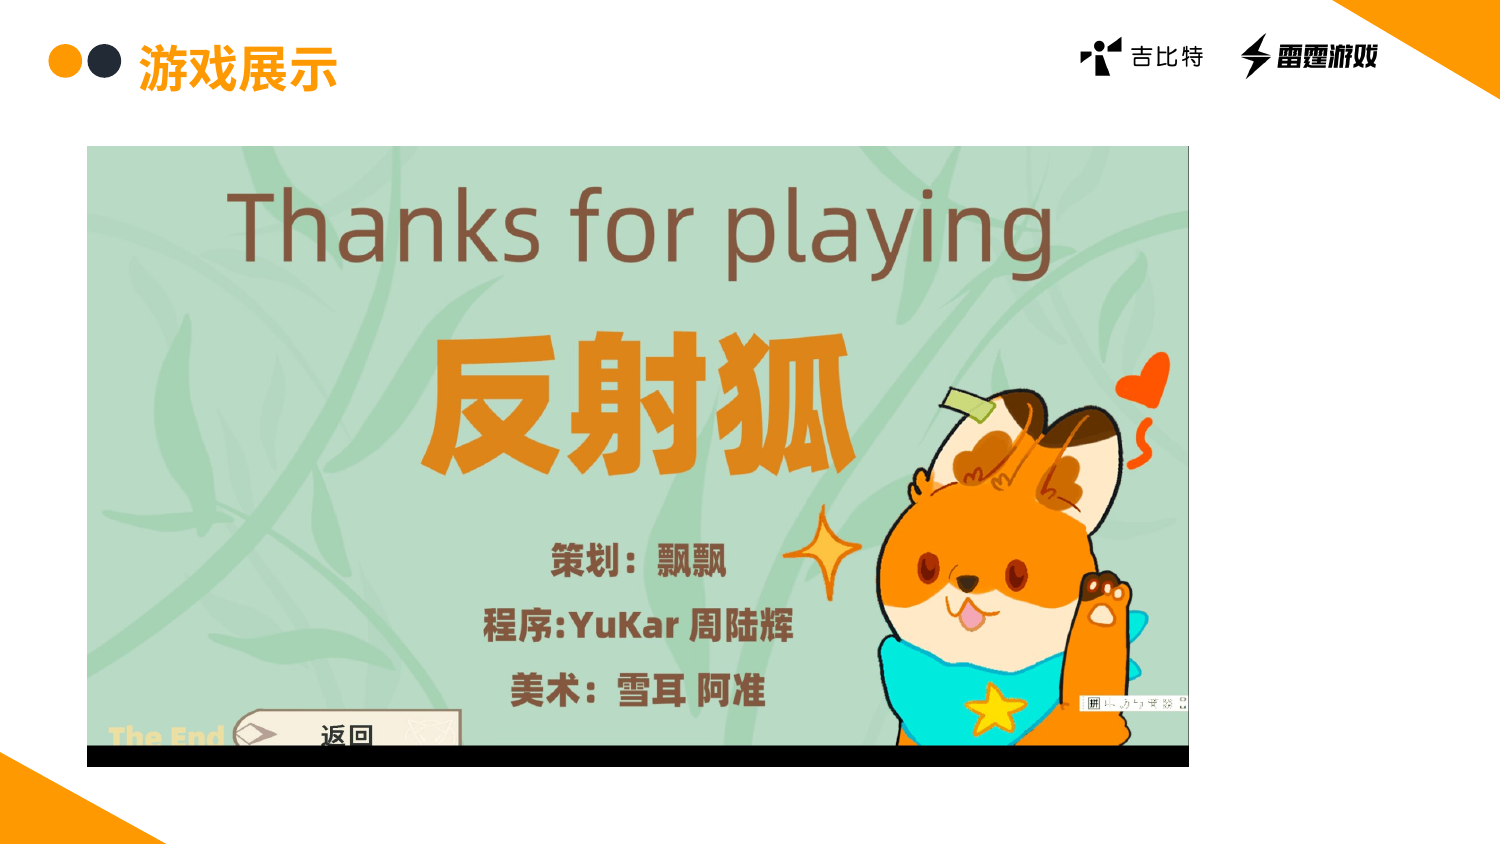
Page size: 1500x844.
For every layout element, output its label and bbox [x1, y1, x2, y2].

picture [1065, 28, 1393, 84]
text_box [39, 7, 439, 97]
picture [87, 146, 1190, 767]
